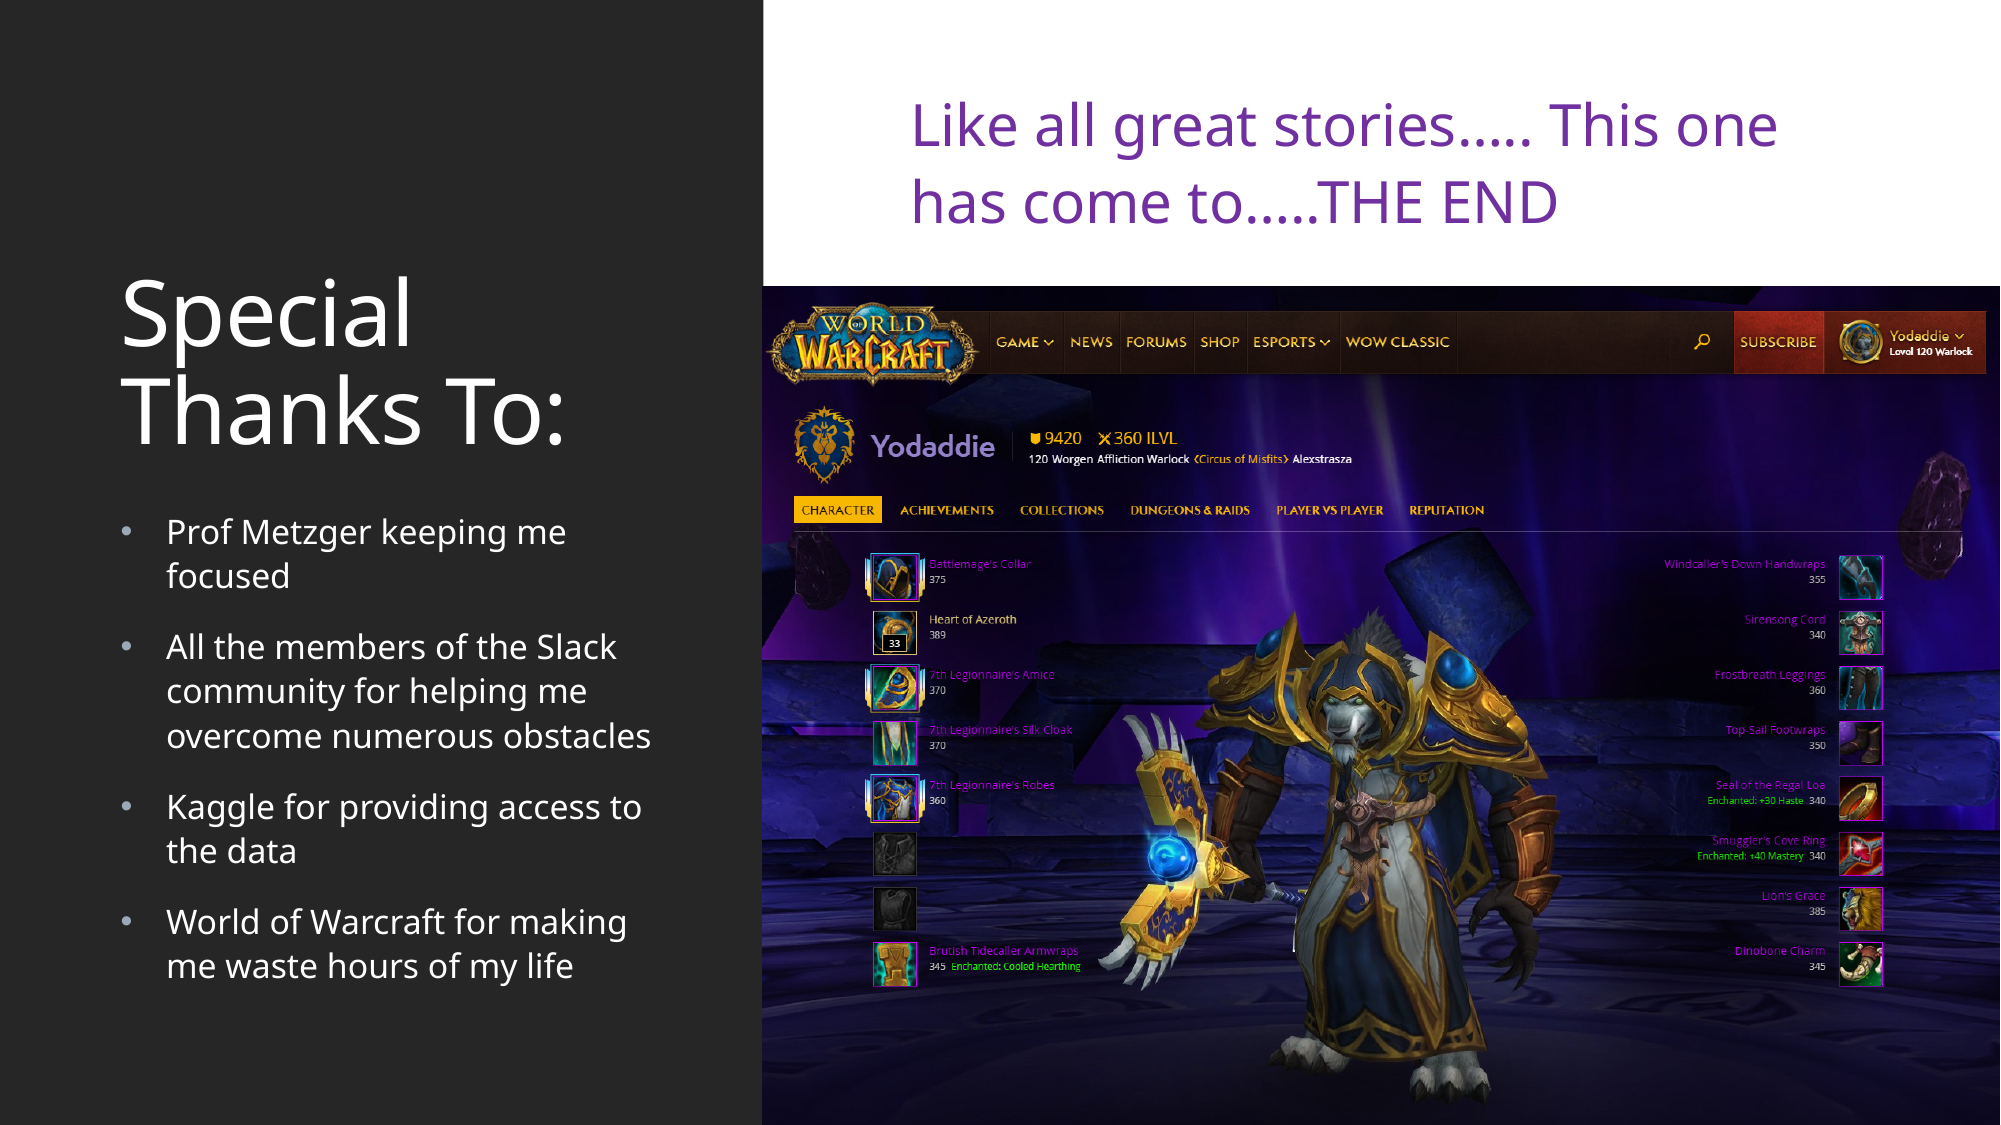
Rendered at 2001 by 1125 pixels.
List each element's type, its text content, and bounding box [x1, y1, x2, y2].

picture [762, 286, 2000, 1125]
title Special Thanks To: [105, 128, 704, 473]
list Like all great stories….. This one has come to…..THE END [895, 73, 1868, 255]
list Prof Metzger keeping me focused All the members of the Slack community for helping me overcome numerous obstacles Kaggle for providing access to the data World of Warcraft for making me waste hours of my life [105, 499, 683, 1002]
